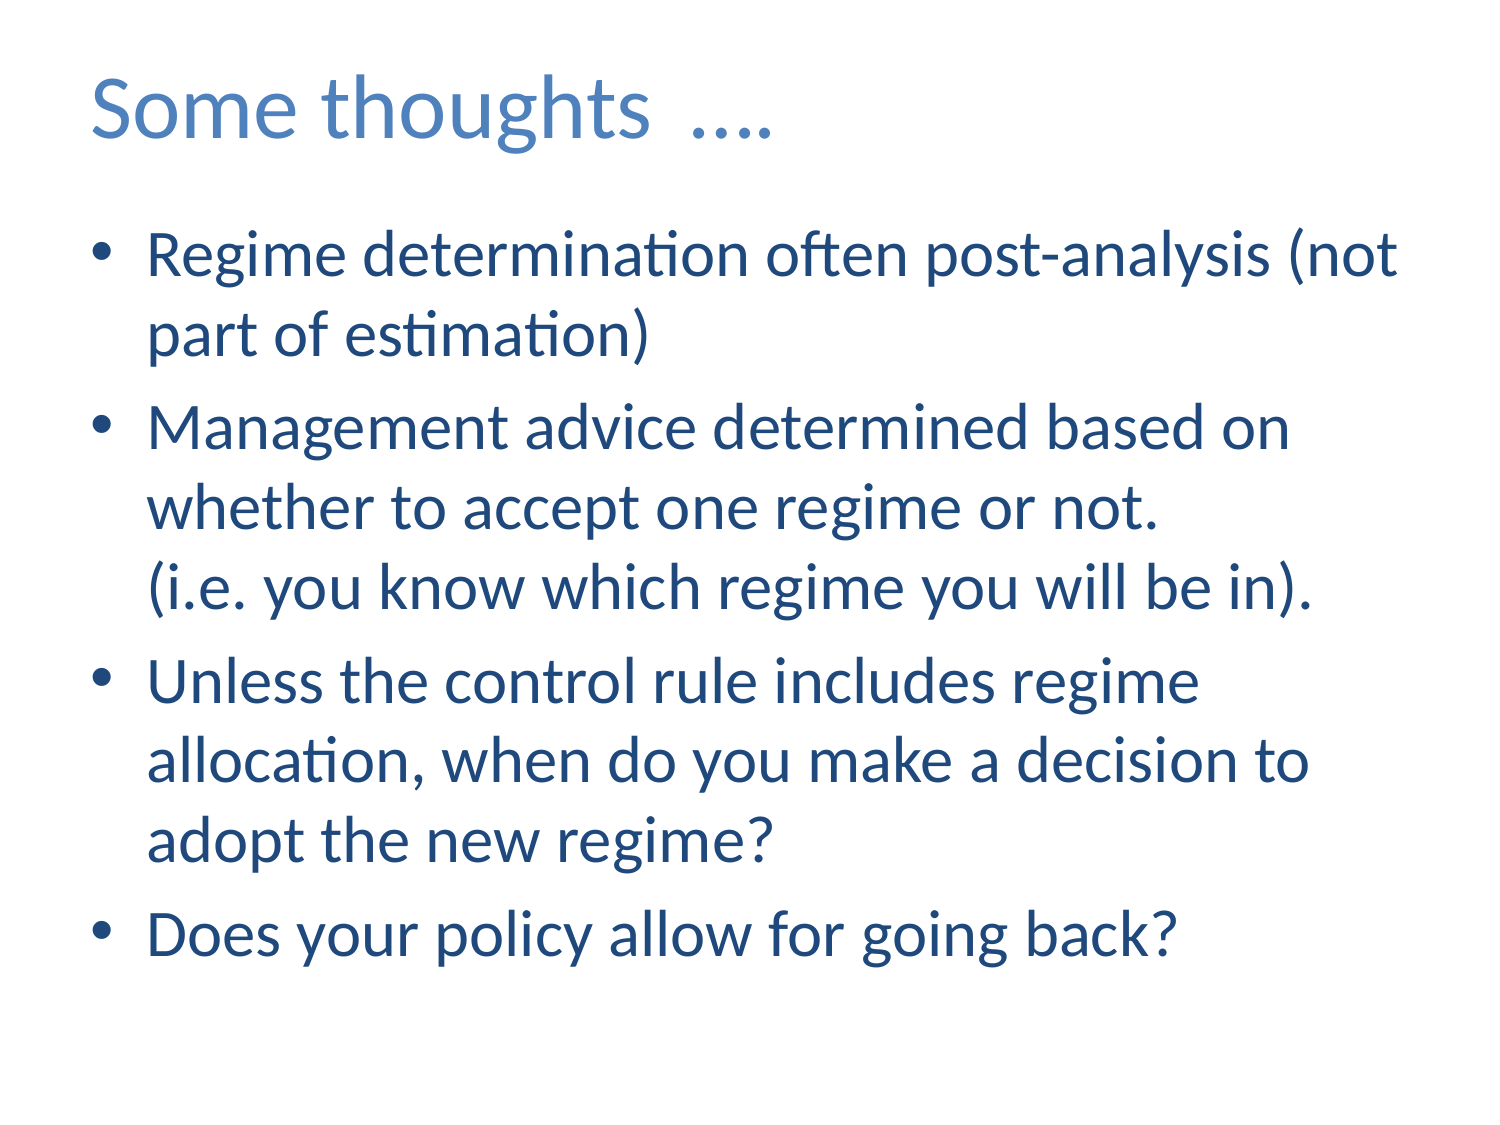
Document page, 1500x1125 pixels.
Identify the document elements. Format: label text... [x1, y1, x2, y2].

title Some thoughts …. [75, 30, 1425, 173]
list Regime determination often post-analysis (not part of estimation) Management advice determined based on whether to accept one regime or not. (i.e. you know which regime you will be in). Unless the control rule includes regime allocation, when do you make a decision to adopt the new regime? Does your policy allow for going back? [75, 202, 1425, 1090]
